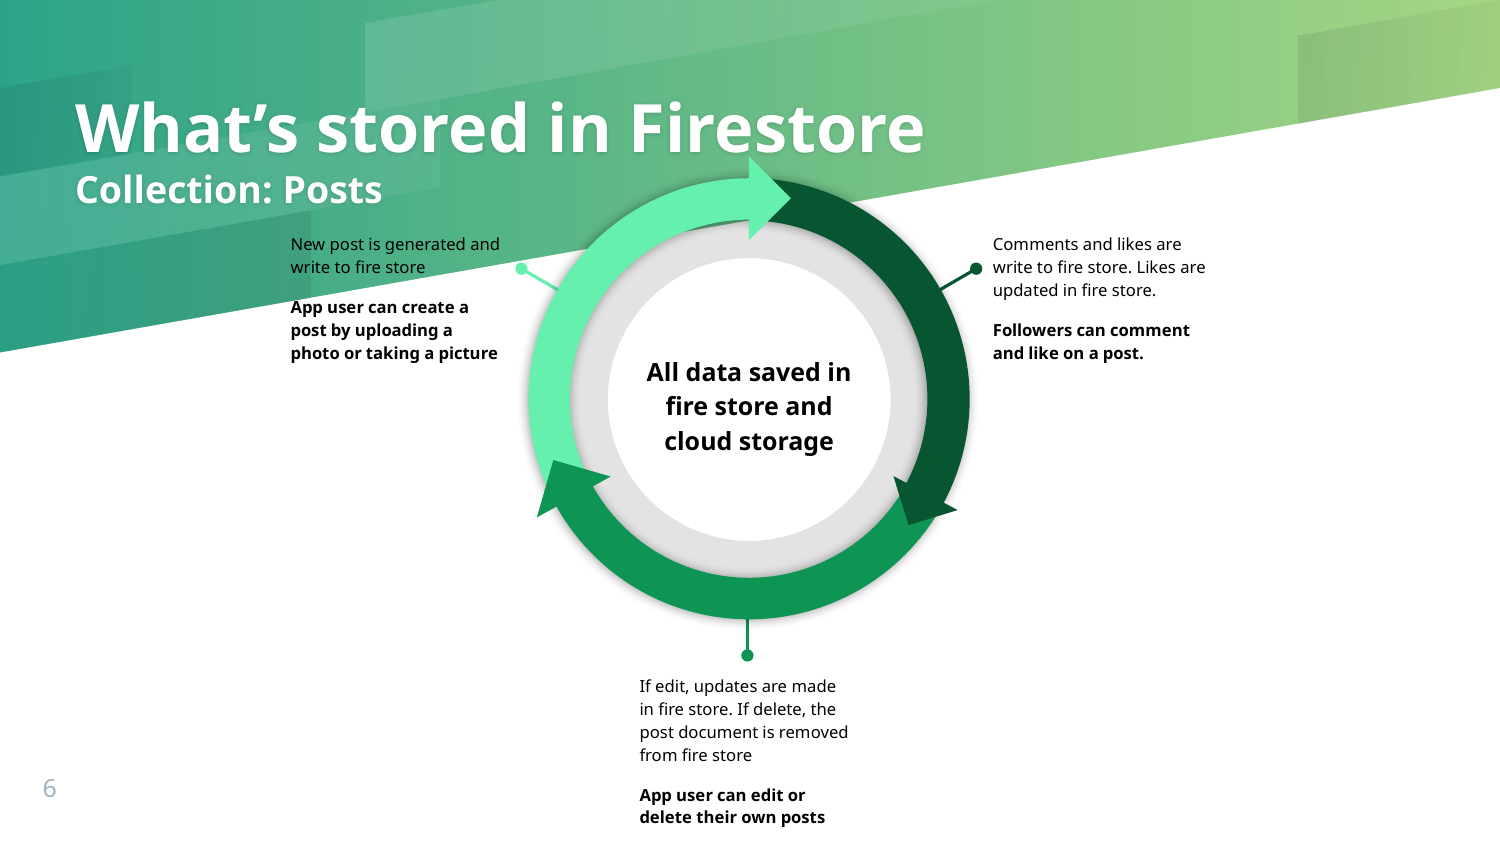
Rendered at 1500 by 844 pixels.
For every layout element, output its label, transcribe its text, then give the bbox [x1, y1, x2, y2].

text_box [275, 215, 593, 326]
text_box [906, 335, 970, 502]
text_box [556, 487, 935, 582]
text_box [904, 215, 1224, 326]
slide_number ‹#› [42, 766, 122, 807]
text_box [579, 302, 918, 569]
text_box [624, 579, 871, 768]
text_box [536, 460, 611, 518]
title What’s stored in Firestore Collection: Posts [75, 0, 975, 298]
text_box [893, 476, 958, 526]
text_box All data saved in fire store and cloud storage [630, 337, 868, 470]
text_box [528, 335, 584, 485]
